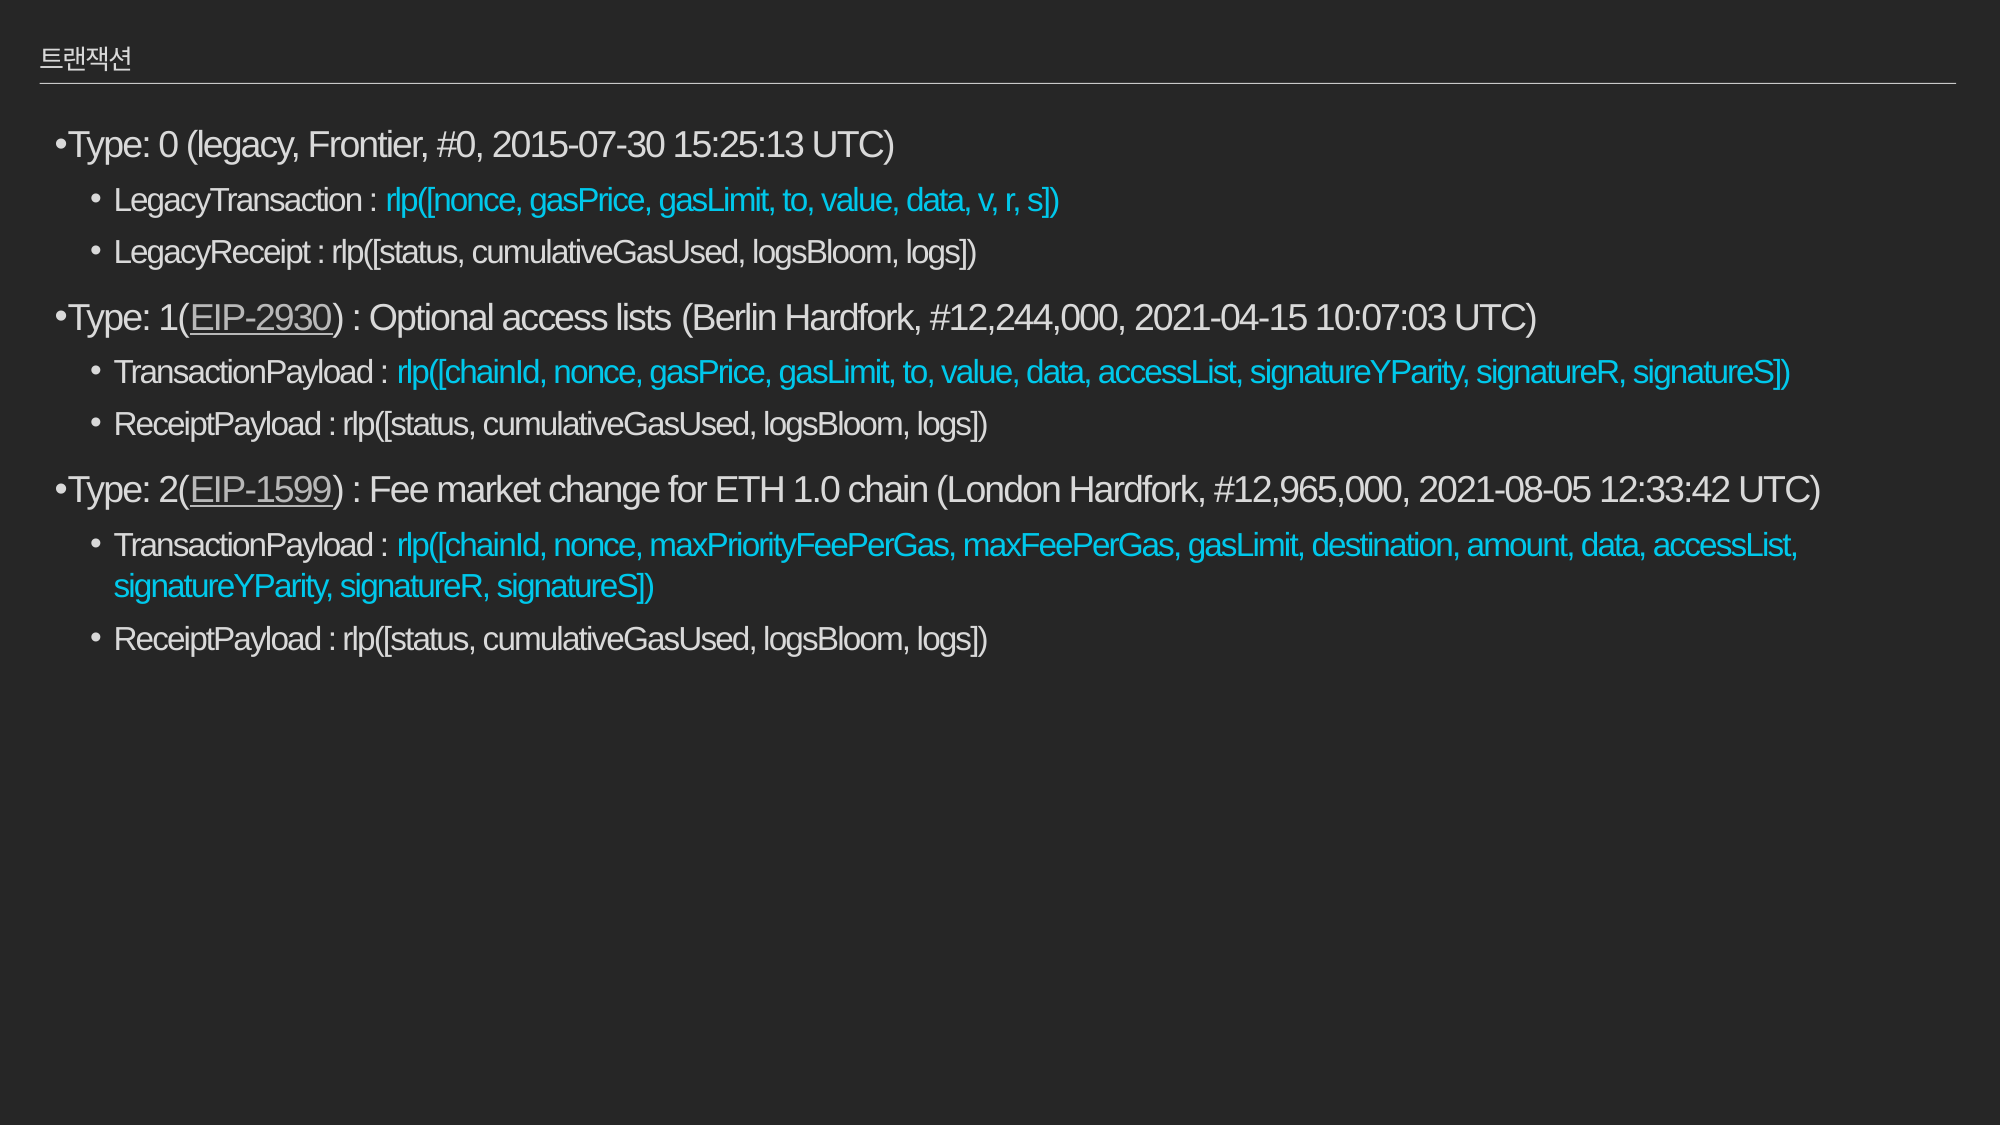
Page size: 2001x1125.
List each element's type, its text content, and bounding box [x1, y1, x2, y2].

list Type: 0 (legacy, Frontier, #0, 2015-07-30 15:25:13 UTC) LegacyTransaction : rlp([nonce, gasPrice, gasLimit, to, value, data, v, r, s]) LegacyReceipt : rlp([status, cumulativeGasUsed, logsBloom, logs]) Type: 1(EIP-2930) : Optional access lists (Berlin Hardfork, #12,244,000, 2021-04-15 10:07:03 UTC) TransactionPayload : rlp([chainId, nonce, gasPrice, gasLimit, to, value, data, accessList, signatureYParity, signatureR, signatureS]) ReceiptPayload : rlp([status, cumulativeGasUsed, logsBloom, logs]) Type: 2(EIP-1599) : Fee market change for ETH 1.0 chain (London Hardfork, #12,965,000, 2021-08-05 12:33:42 UTC) TransactionPayload : rlp([chainId, nonce, maxPriorityFeePerGas, maxFeePerGas, gasLimit, destination, amount, data, accessList, signatureYParity, signatureR, signatureS]) ReceiptPayload : rlp([status, cumulativeGasUsed, logsBloom, logs]) [39, 110, 1957, 1106]
title 트랜잭션 [39, 31, 1961, 84]
